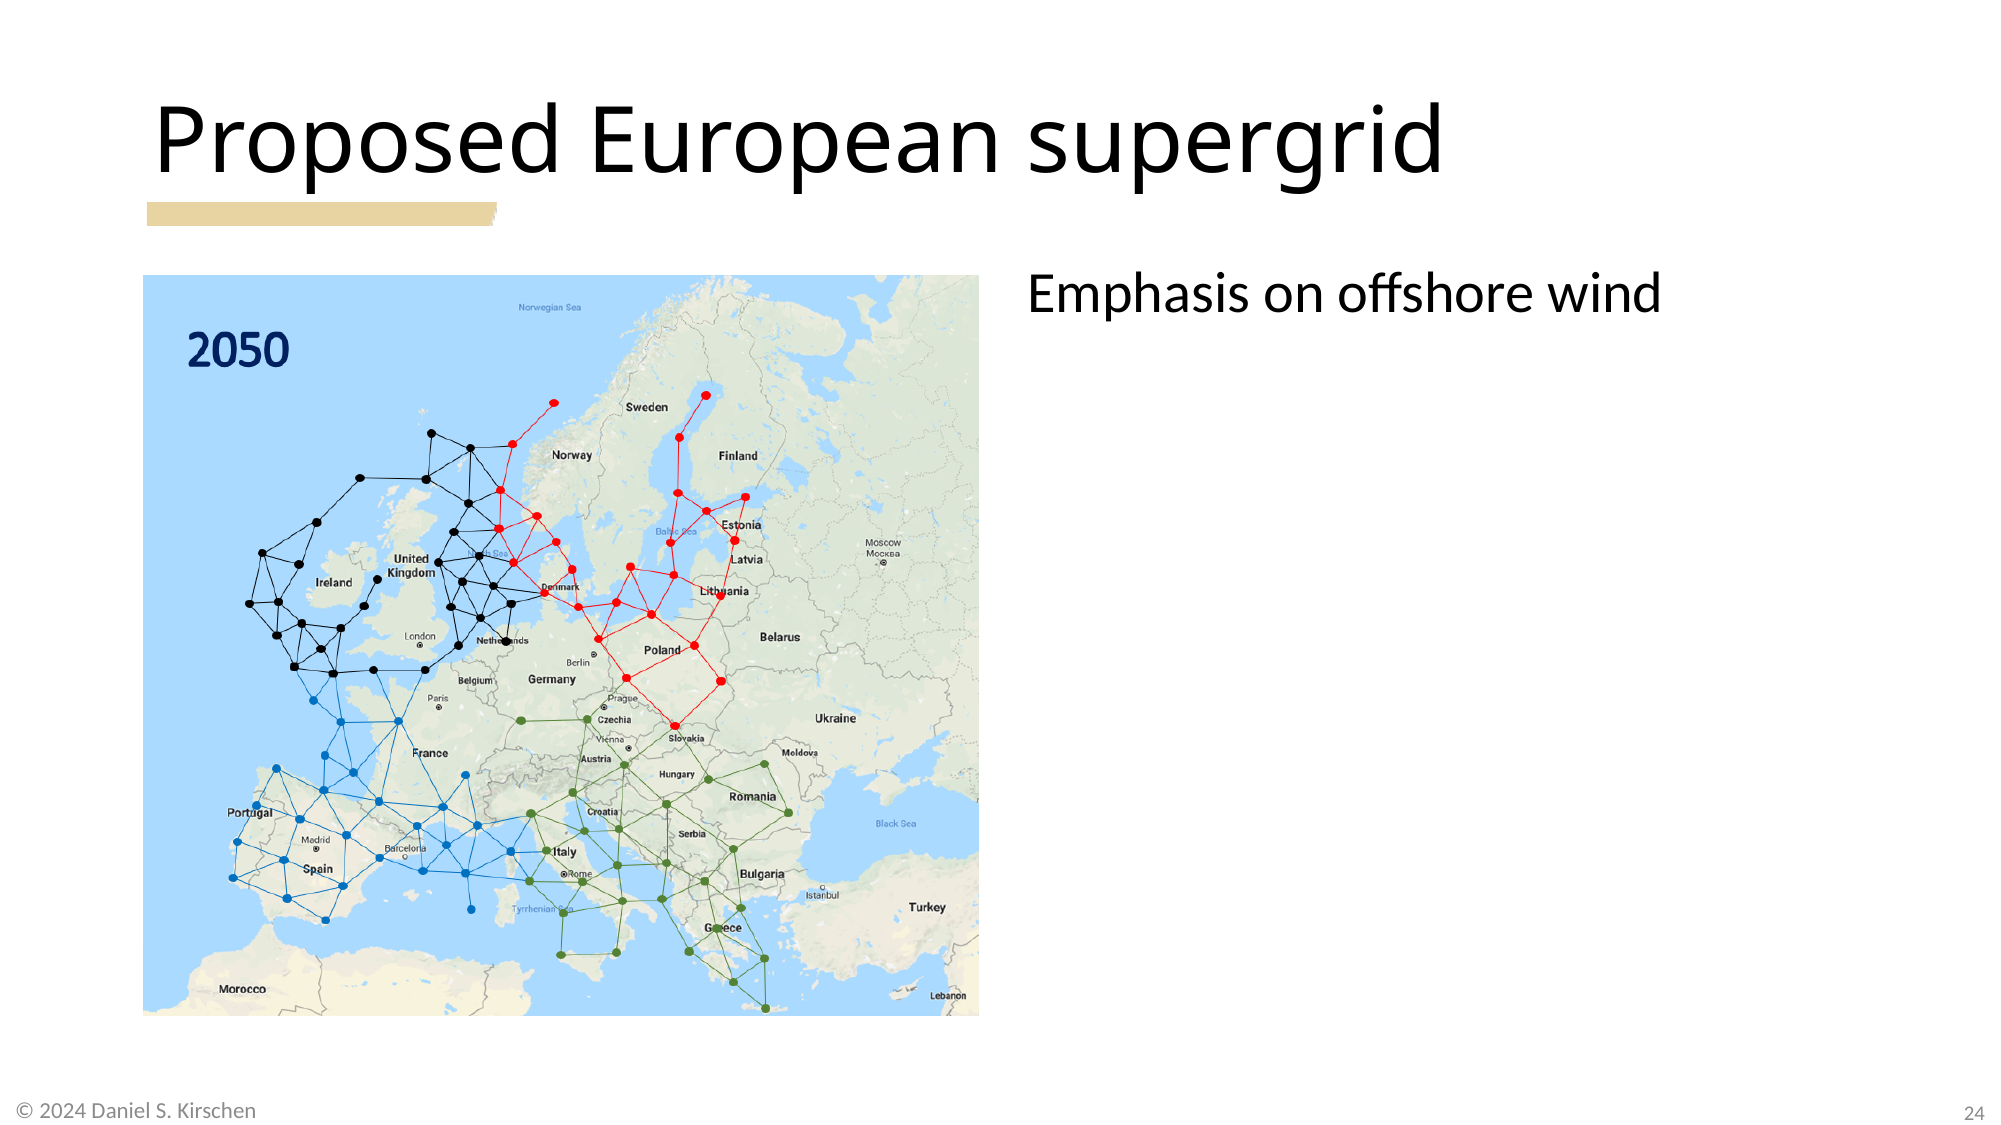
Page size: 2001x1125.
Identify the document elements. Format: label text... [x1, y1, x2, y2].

picture [143, 255, 979, 1016]
title Proposed European supergrid [137, 59, 1863, 226]
slide_number 24 [1550, 1088, 2000, 1125]
slide_number © 2024 Daniel S. Kirschen [0, 1079, 484, 1125]
list Emphasis on offshore wind [1012, 255, 1863, 1016]
